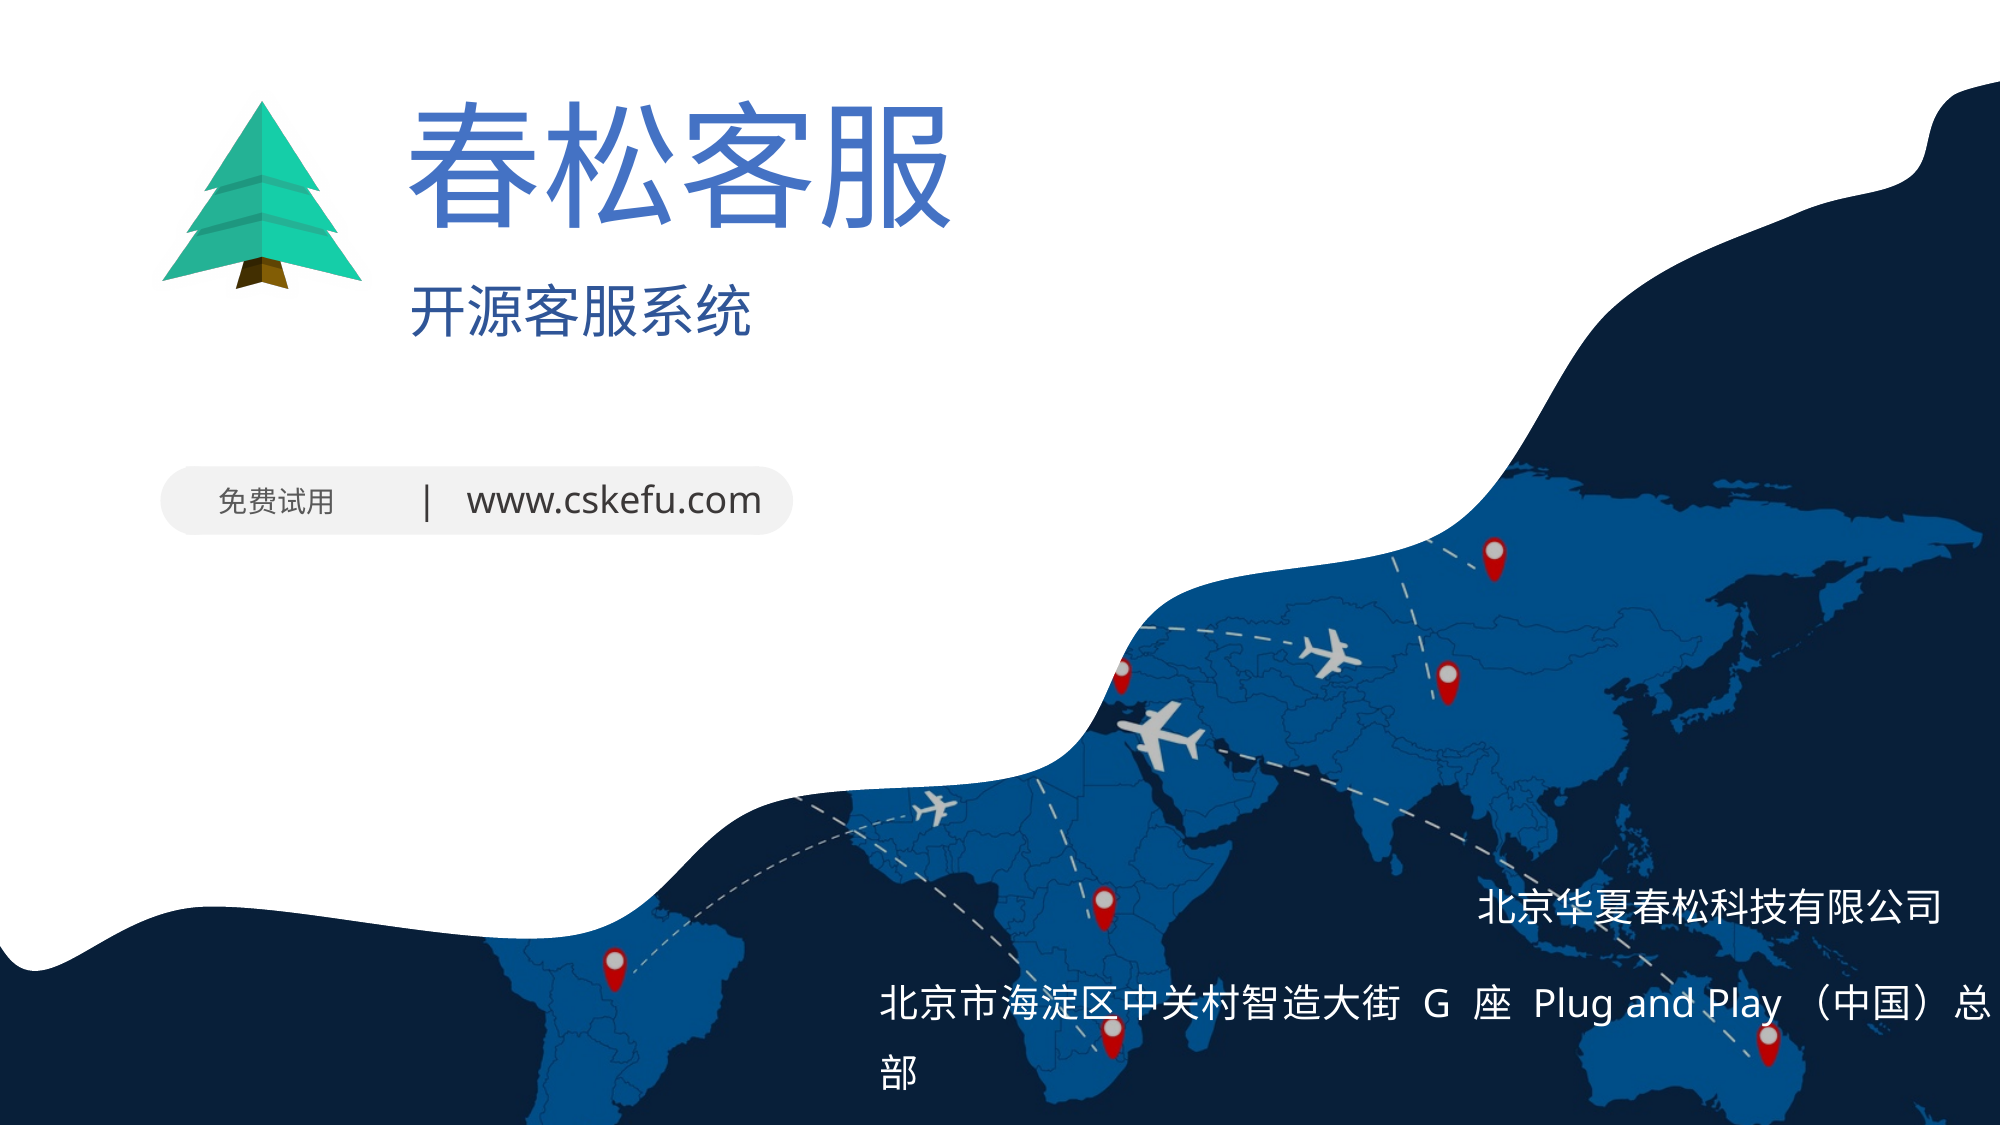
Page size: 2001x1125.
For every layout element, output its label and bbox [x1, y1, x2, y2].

text_box [160, 466, 811, 535]
picture [0, 0, 2000, 1125]
